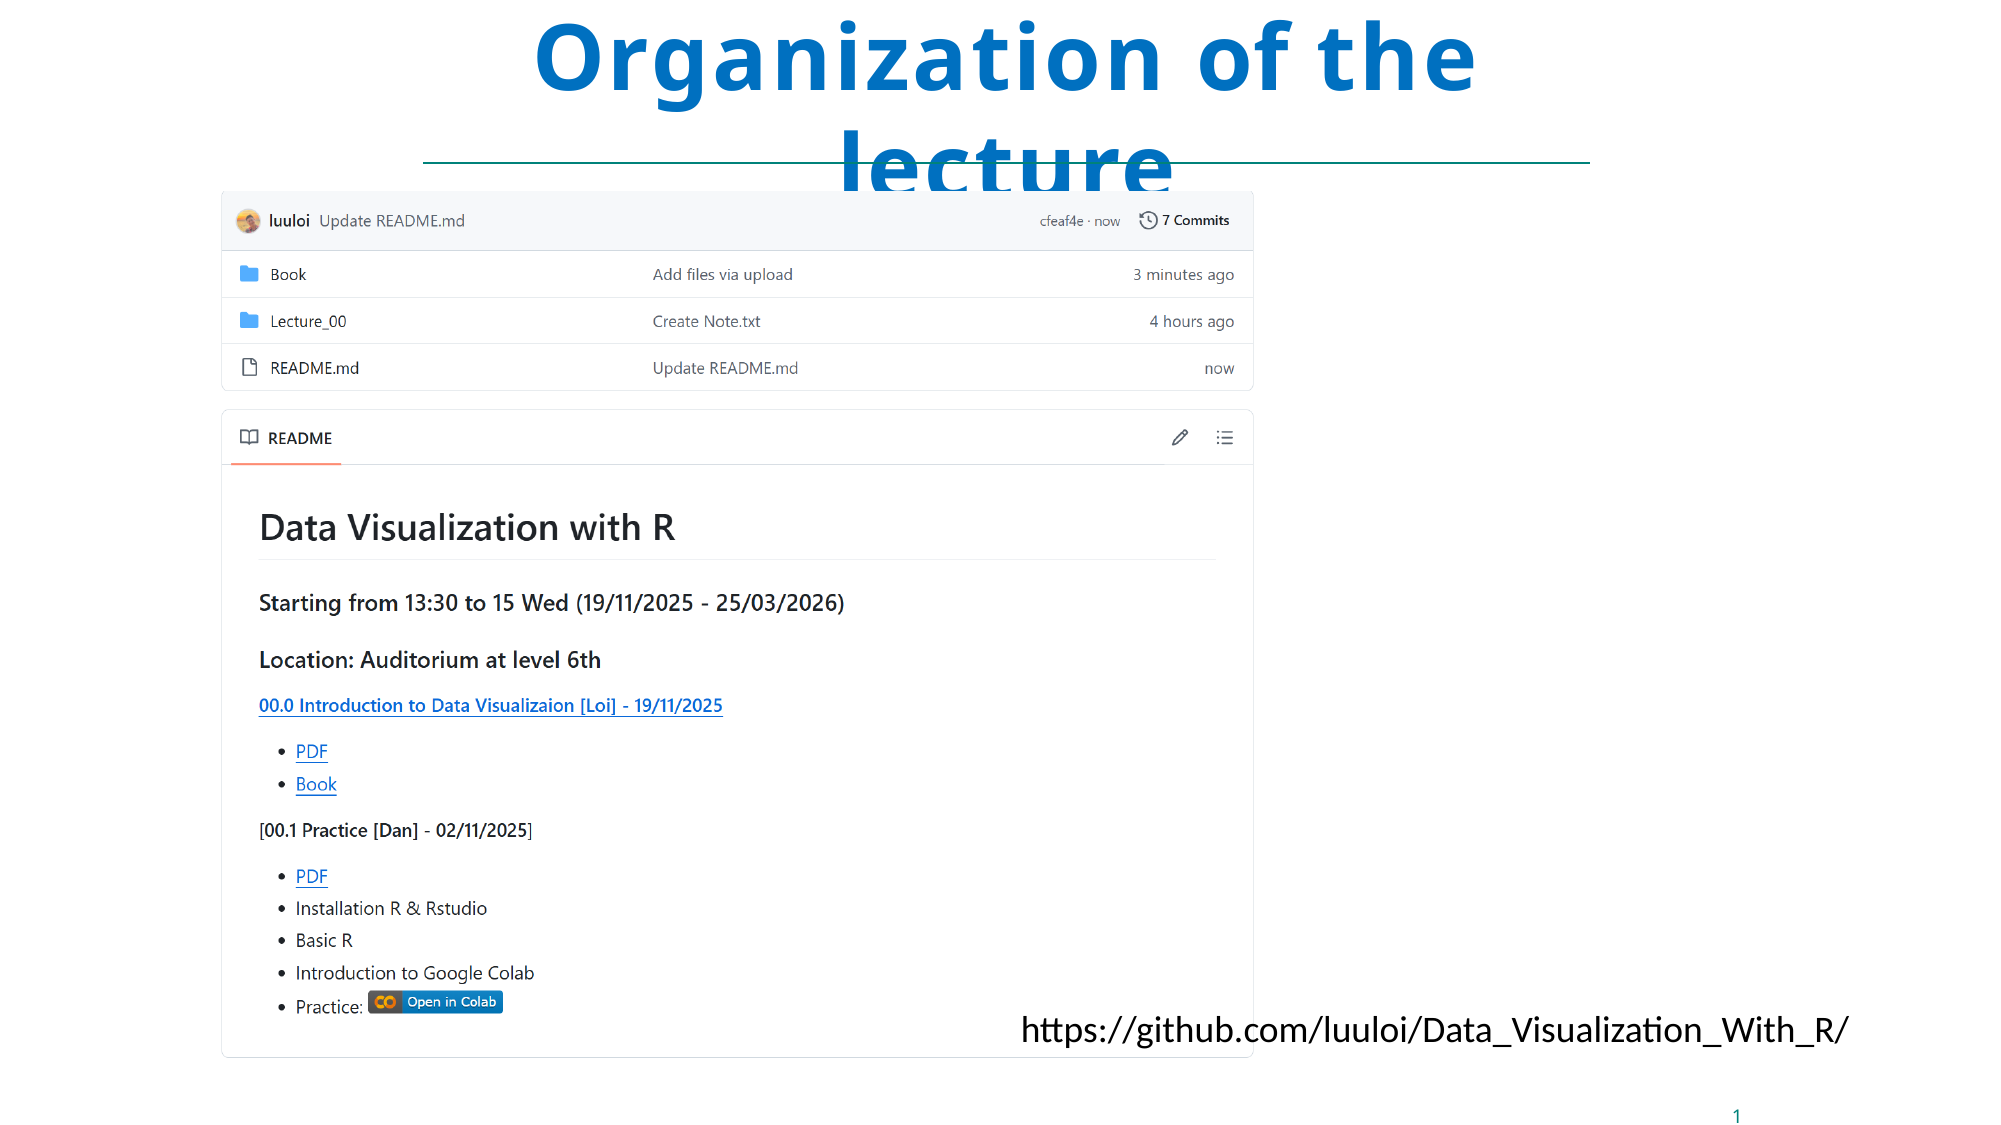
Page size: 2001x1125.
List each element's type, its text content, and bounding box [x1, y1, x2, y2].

text_box https://github.com/luuloi/Data_Visualization_With_R/ [1264, 997, 1919, 1058]
picture [216, 191, 1264, 1067]
text_box 1 [1725, 1101, 1753, 1125]
title Organization of the lecture [411, 0, 1601, 219]
